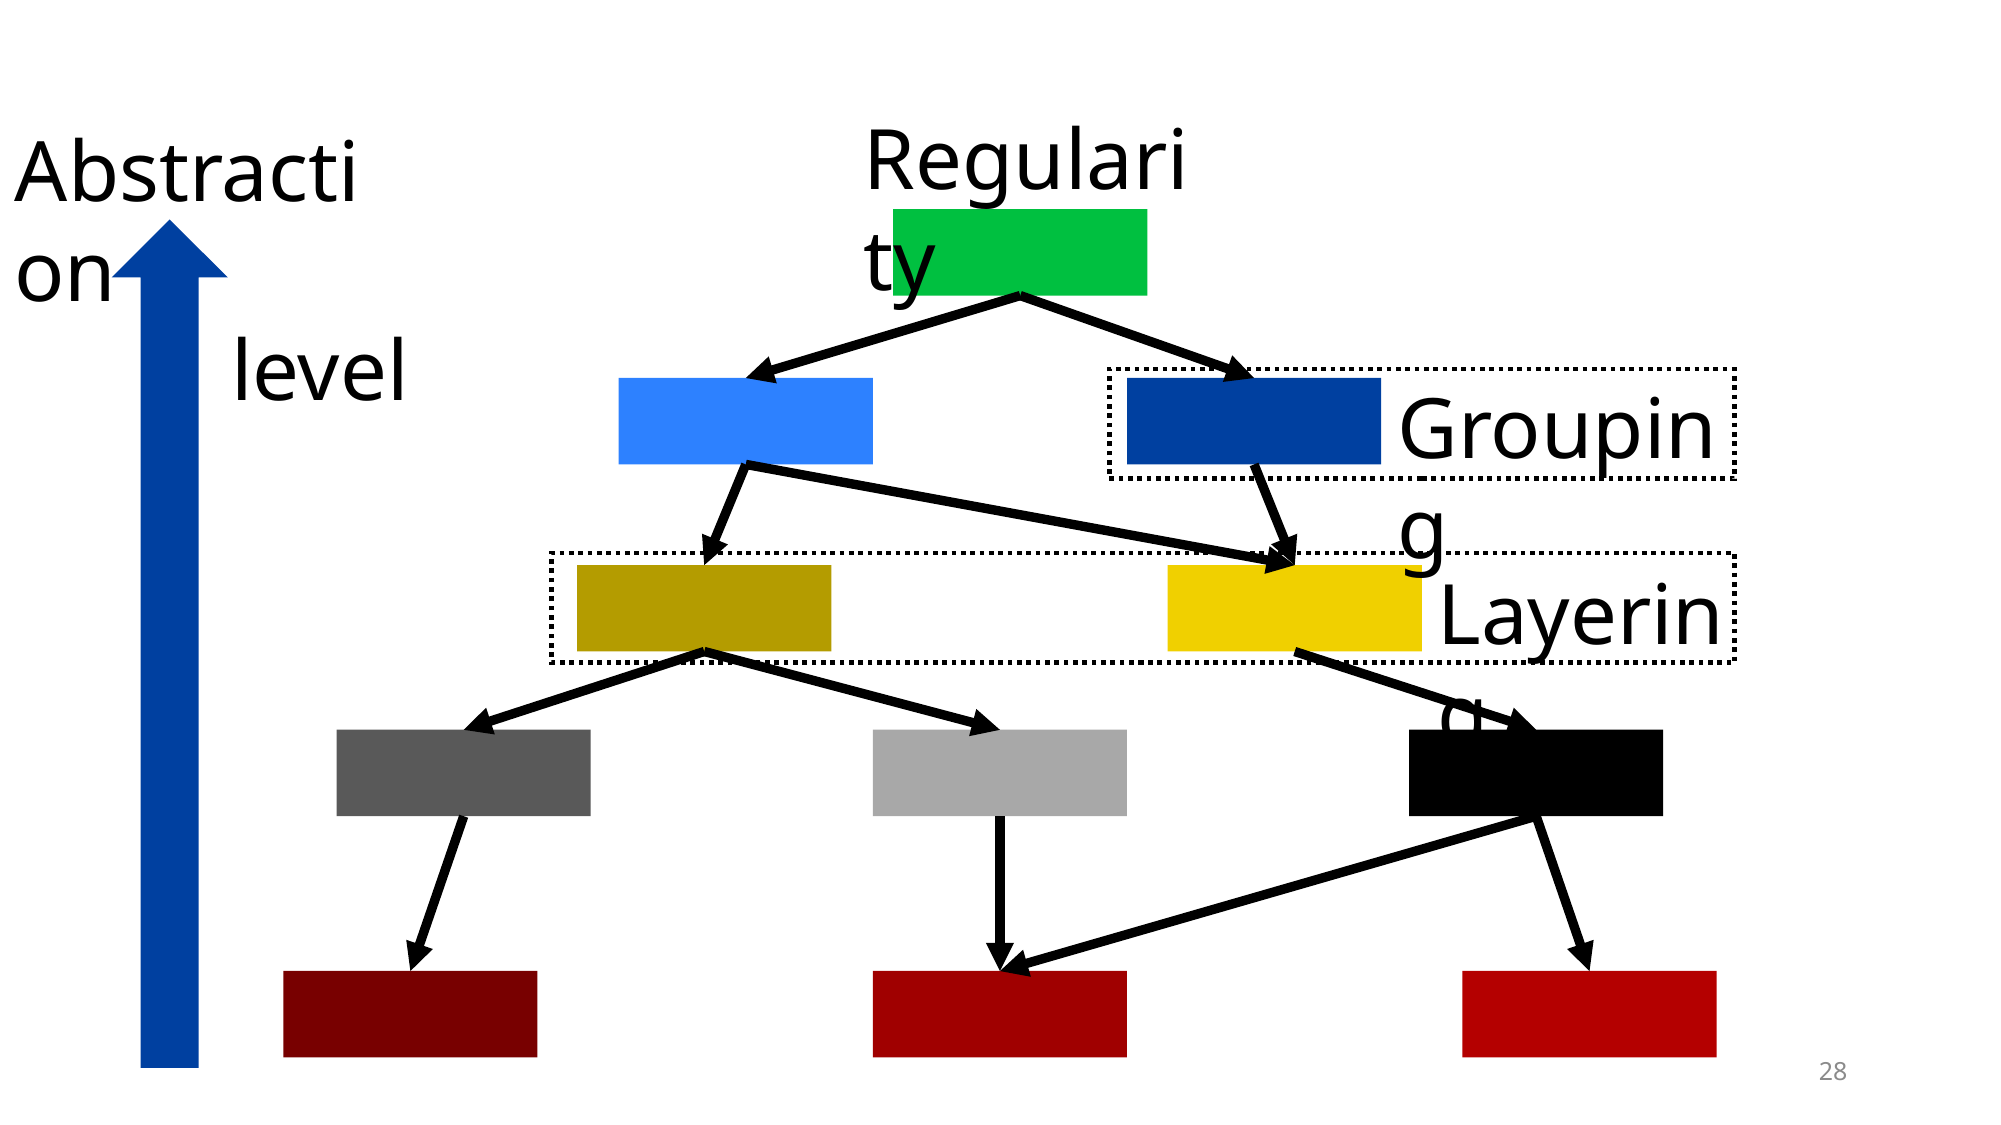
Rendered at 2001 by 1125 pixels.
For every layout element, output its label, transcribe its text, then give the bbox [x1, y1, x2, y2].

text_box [1109, 368, 1735, 485]
text_box [1461, 970, 1718, 1058]
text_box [0, 110, 424, 1068]
slide_number 28 [1412, 1042, 1863, 1103]
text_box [999, 816, 1536, 971]
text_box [745, 295, 1021, 378]
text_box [745, 464, 1295, 553]
text_box [424, 970, 538, 1058]
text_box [463, 651, 704, 730]
text_box [872, 970, 1128, 1058]
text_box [424, 816, 464, 971]
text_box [704, 671, 1000, 730]
text_box [424, 729, 592, 817]
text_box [1294, 671, 1537, 730]
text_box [1536, 816, 1590, 971]
text_box [618, 377, 874, 465]
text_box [704, 464, 745, 553]
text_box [551, 553, 1743, 671]
text_box [872, 729, 1128, 817]
text_box [1408, 729, 1664, 817]
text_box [1021, 295, 1255, 378]
text_box Regularity [849, 99, 1227, 295]
